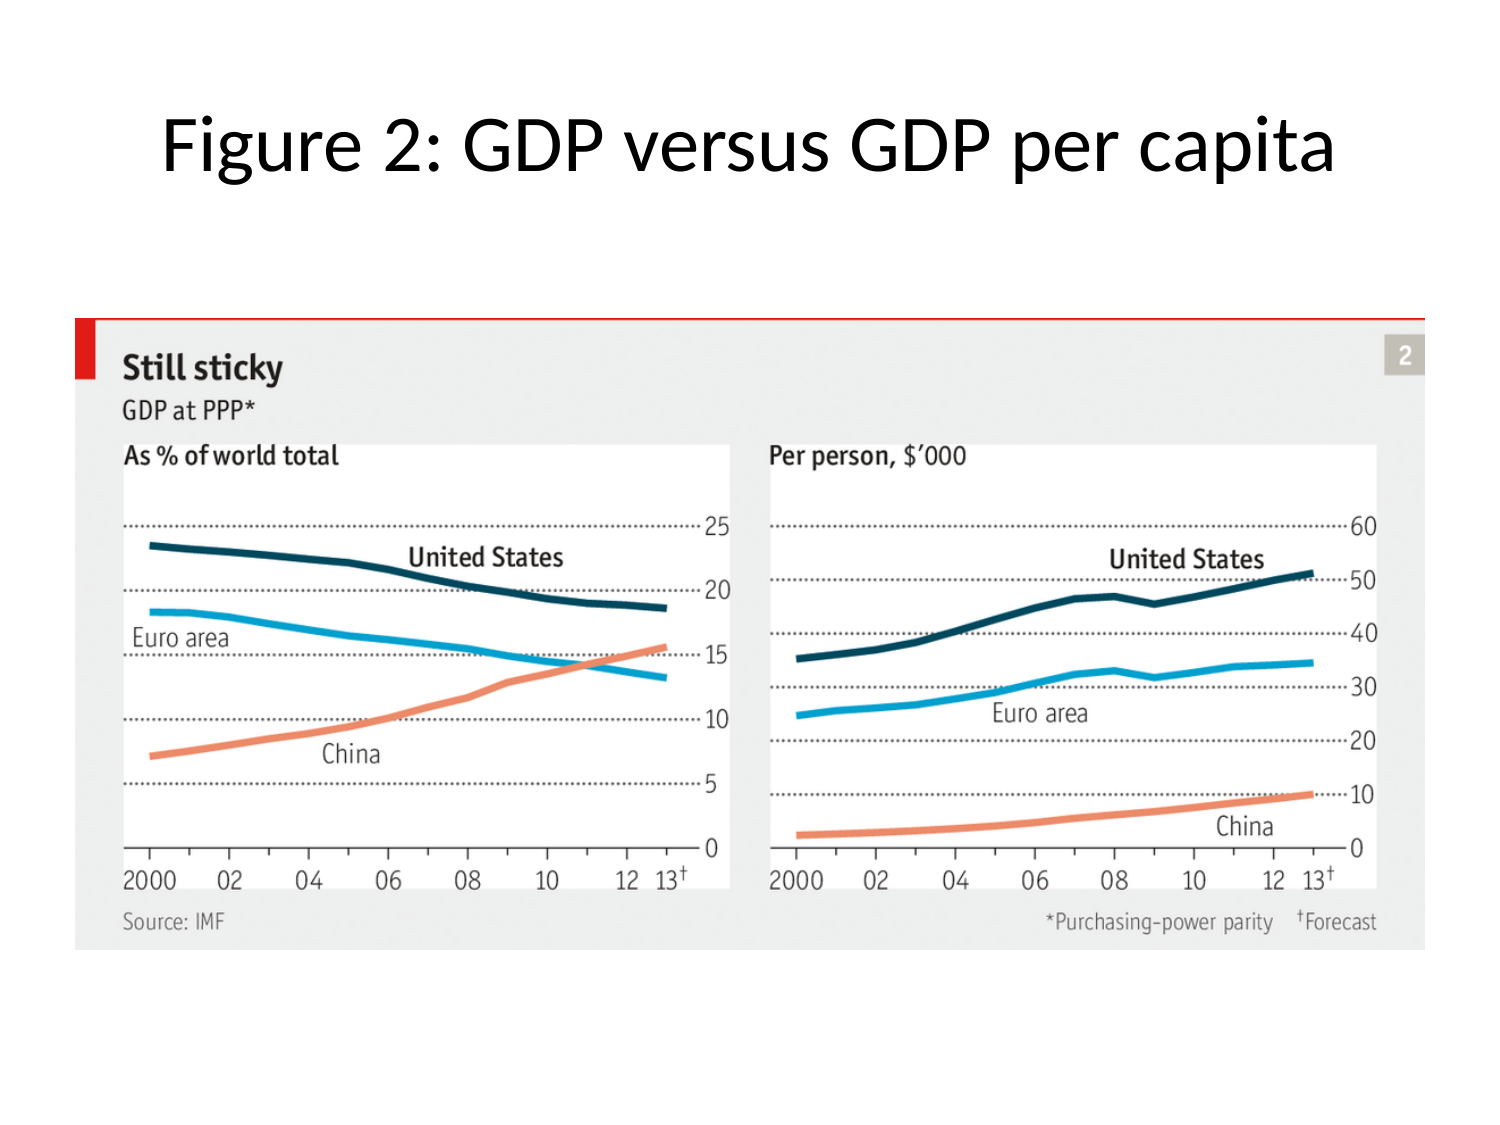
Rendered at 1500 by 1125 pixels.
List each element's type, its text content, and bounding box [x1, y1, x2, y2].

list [74, 318, 1426, 950]
title Figure 2: GDP versus GDP per capita [75, 45, 1425, 233]
